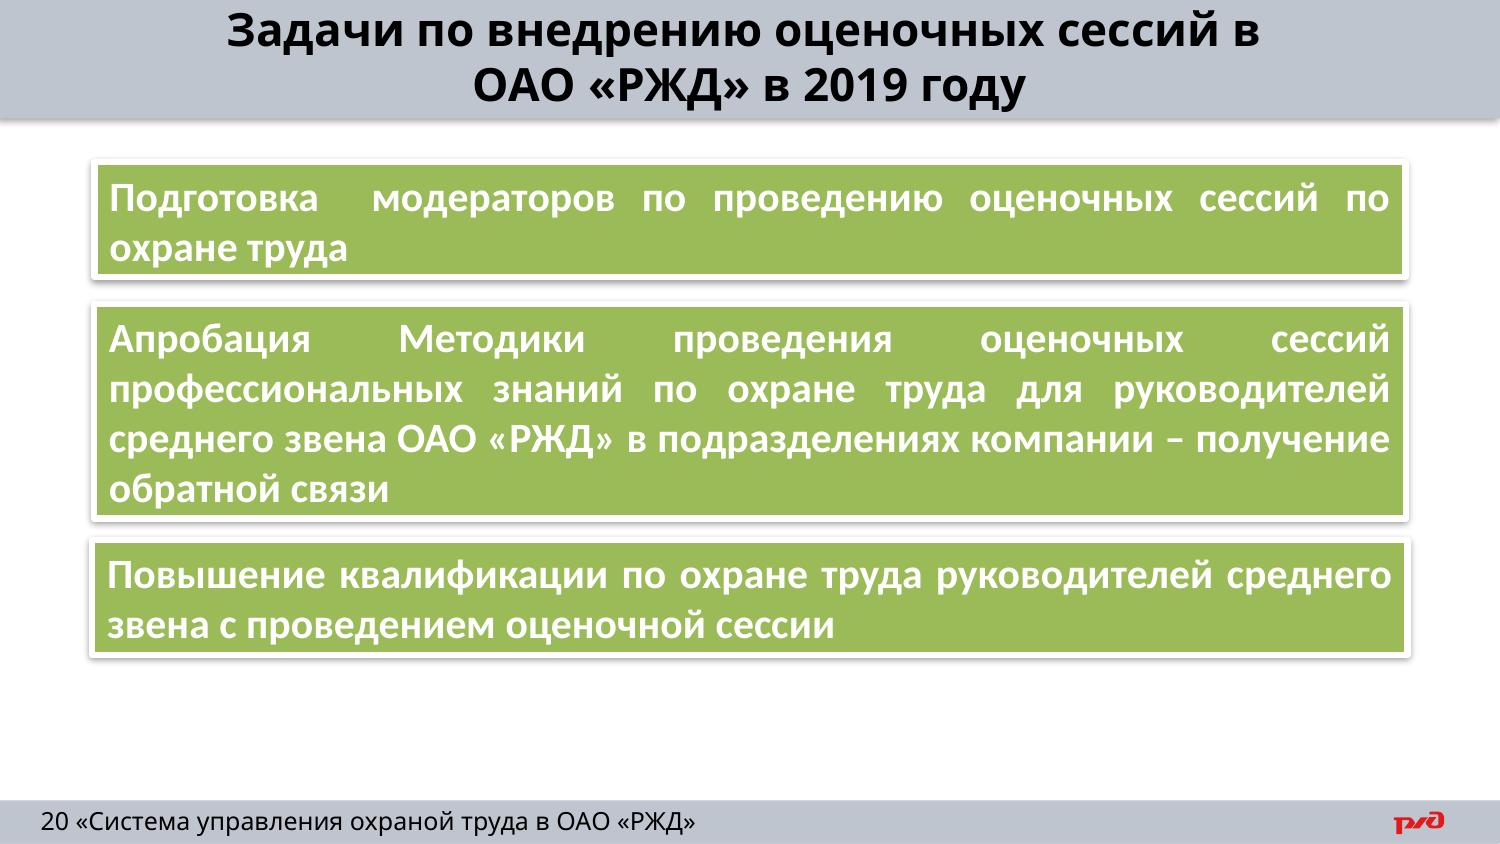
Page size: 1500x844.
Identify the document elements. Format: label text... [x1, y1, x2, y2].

title Задачи по внедрению оценочных сессий в ОАО «РЖД» в 2019 году [0, 0, 1500, 113]
text_box Подготовка модераторов по проведению оценочных сессий по охране труда [91, 159, 1409, 280]
text_box Повышение квалификации по охране труда руководителей среднего звена с проведением оценочной сессии [89, 537, 1411, 658]
text_box Апробация Методики проведения оценочных сессий профессиональных знаний по охране труда для руководителей среднего звена ОАО «РЖД» в подразделениях компании – получение обратной связи [91, 301, 1409, 522]
